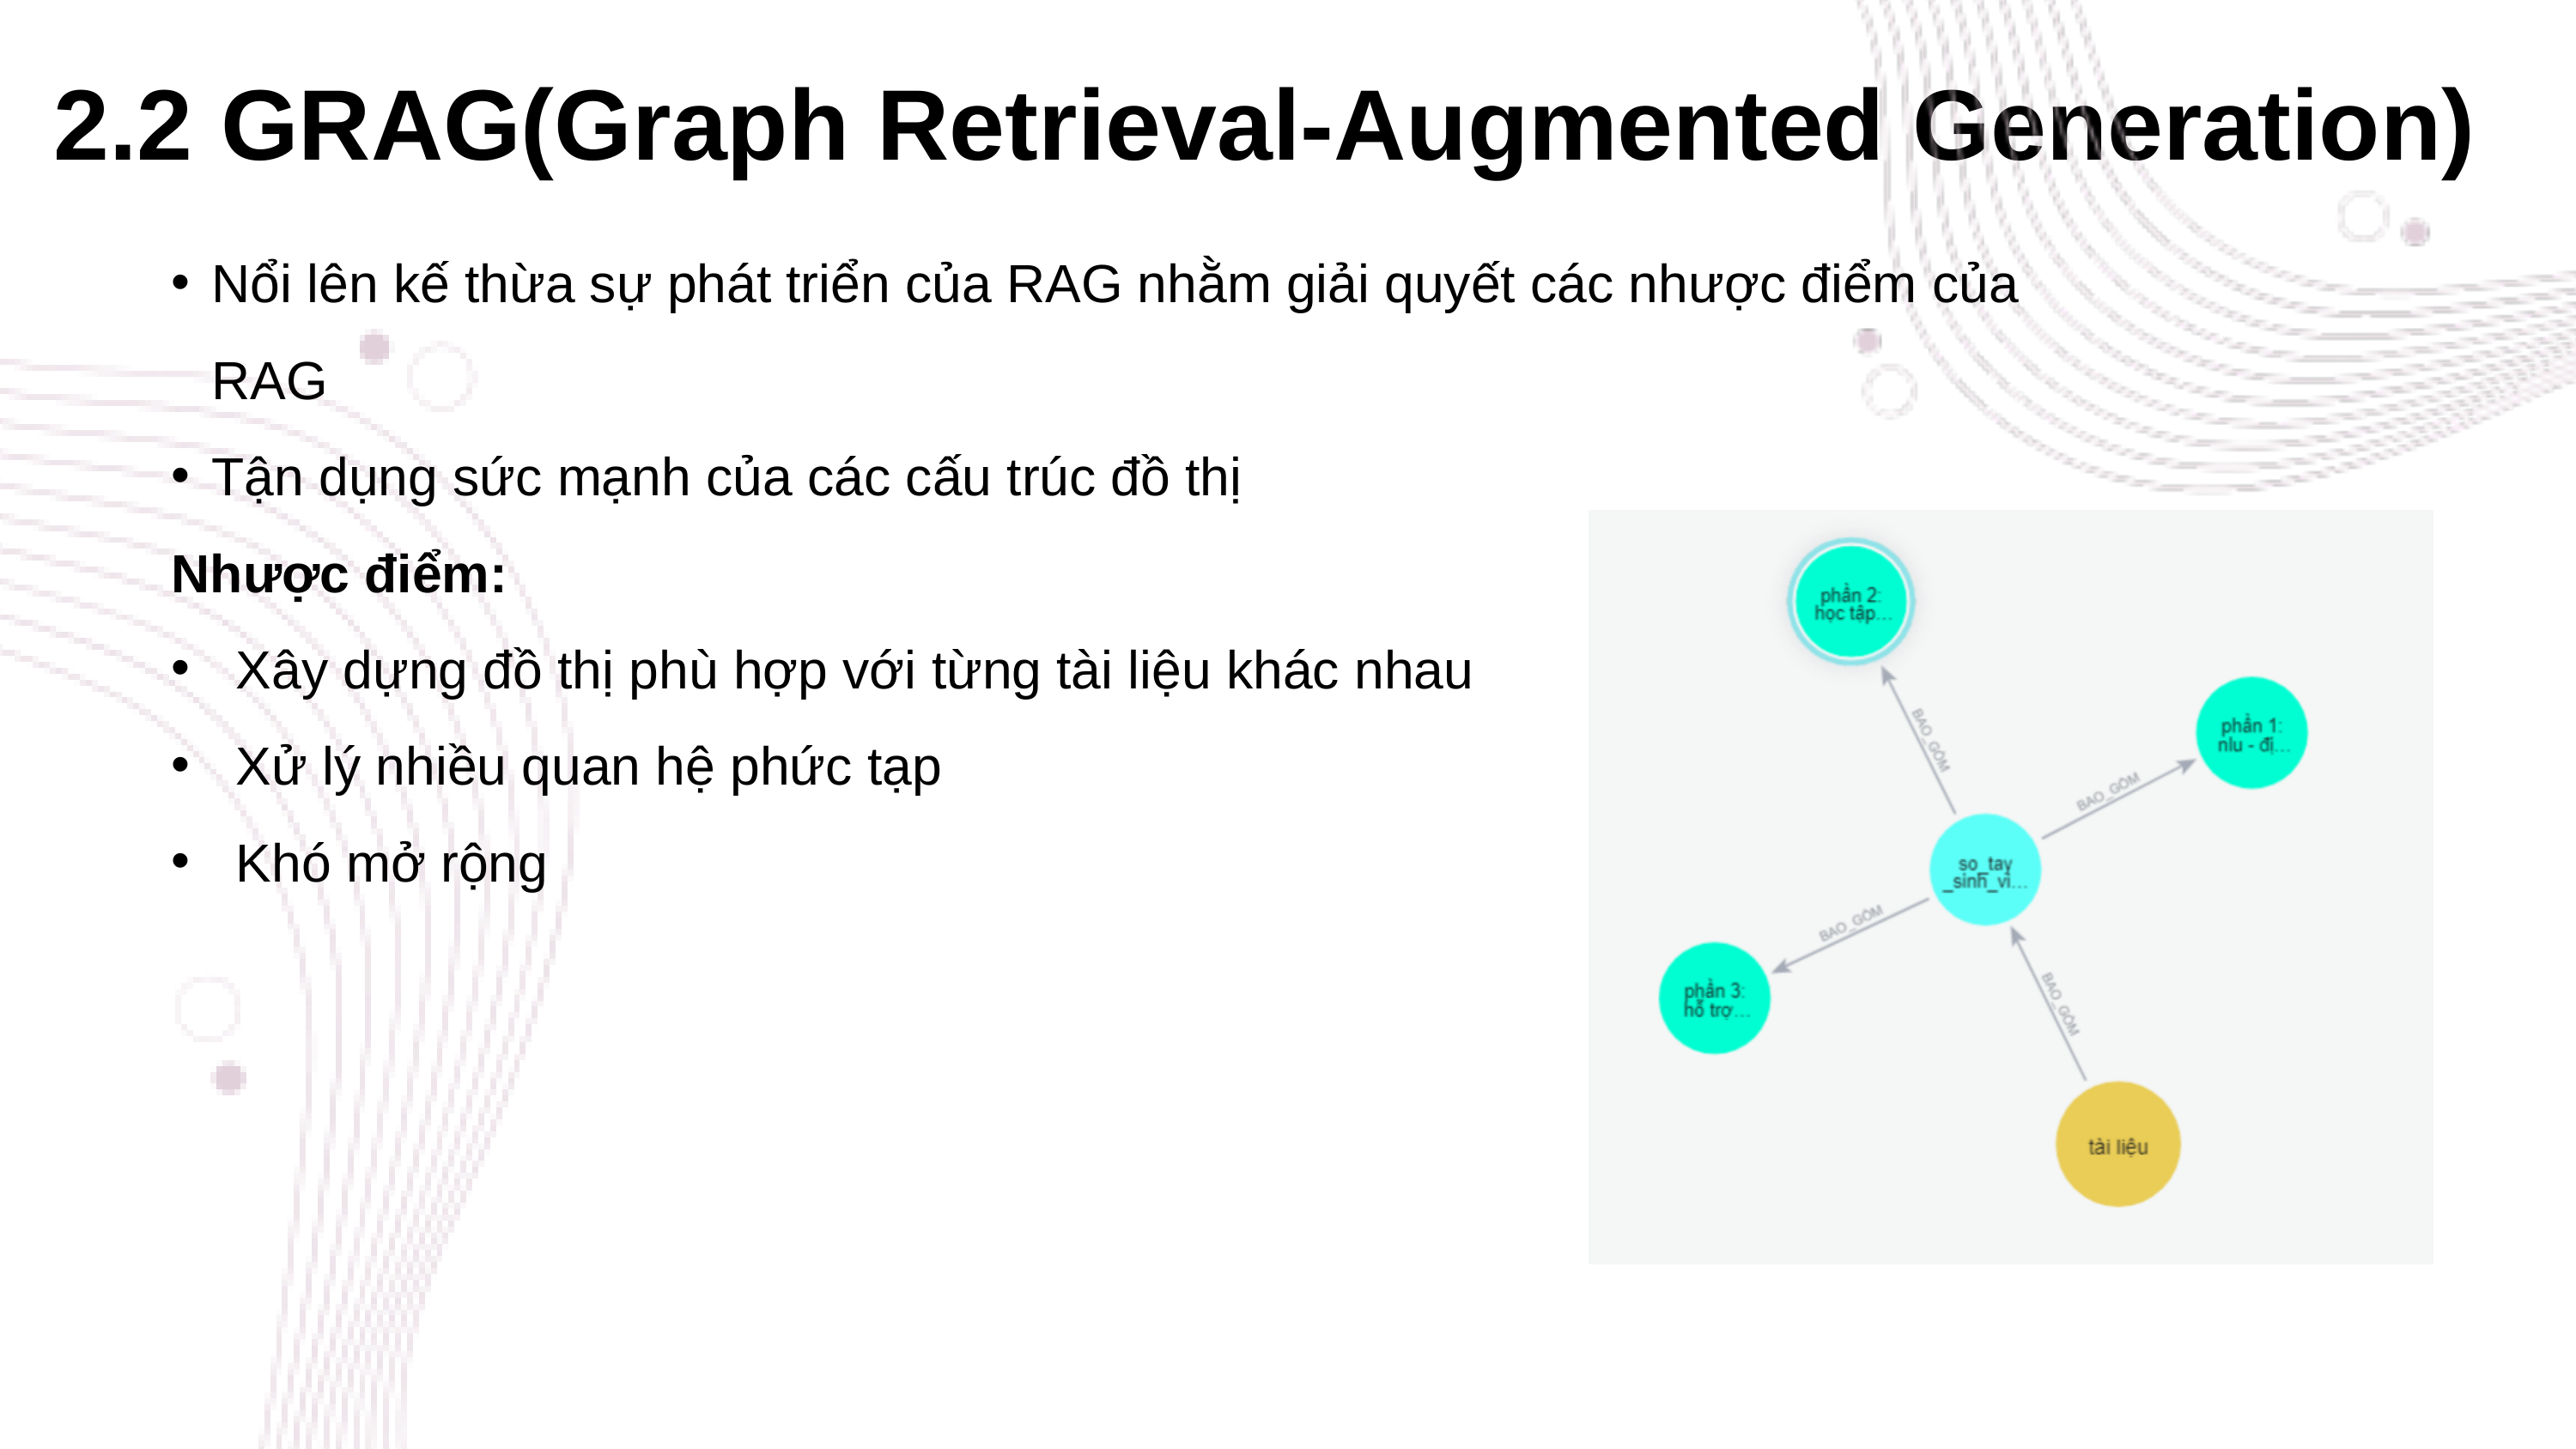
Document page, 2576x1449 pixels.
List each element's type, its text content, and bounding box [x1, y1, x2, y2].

text_box Nổi lên kế thừa sự phát triển của RAG nhằm giải quyết các nhược điểm của RAG Tận dụng sức mạnh của các cấu trúc đồ thị Nhược điểm: Xây dựng đồ thị phù hợp với từng tài liệu khác nhau Xử lý nhiều quan hệ phức tạp Khó mở rộng [159, 210, 1969, 899]
picture [0, 228, 598, 1449]
text_box 2.2 GRAG(Graph Retrieval-Augmented Generation) [53, 0, 1777, 180]
picture [1588, 0, 2576, 1265]
